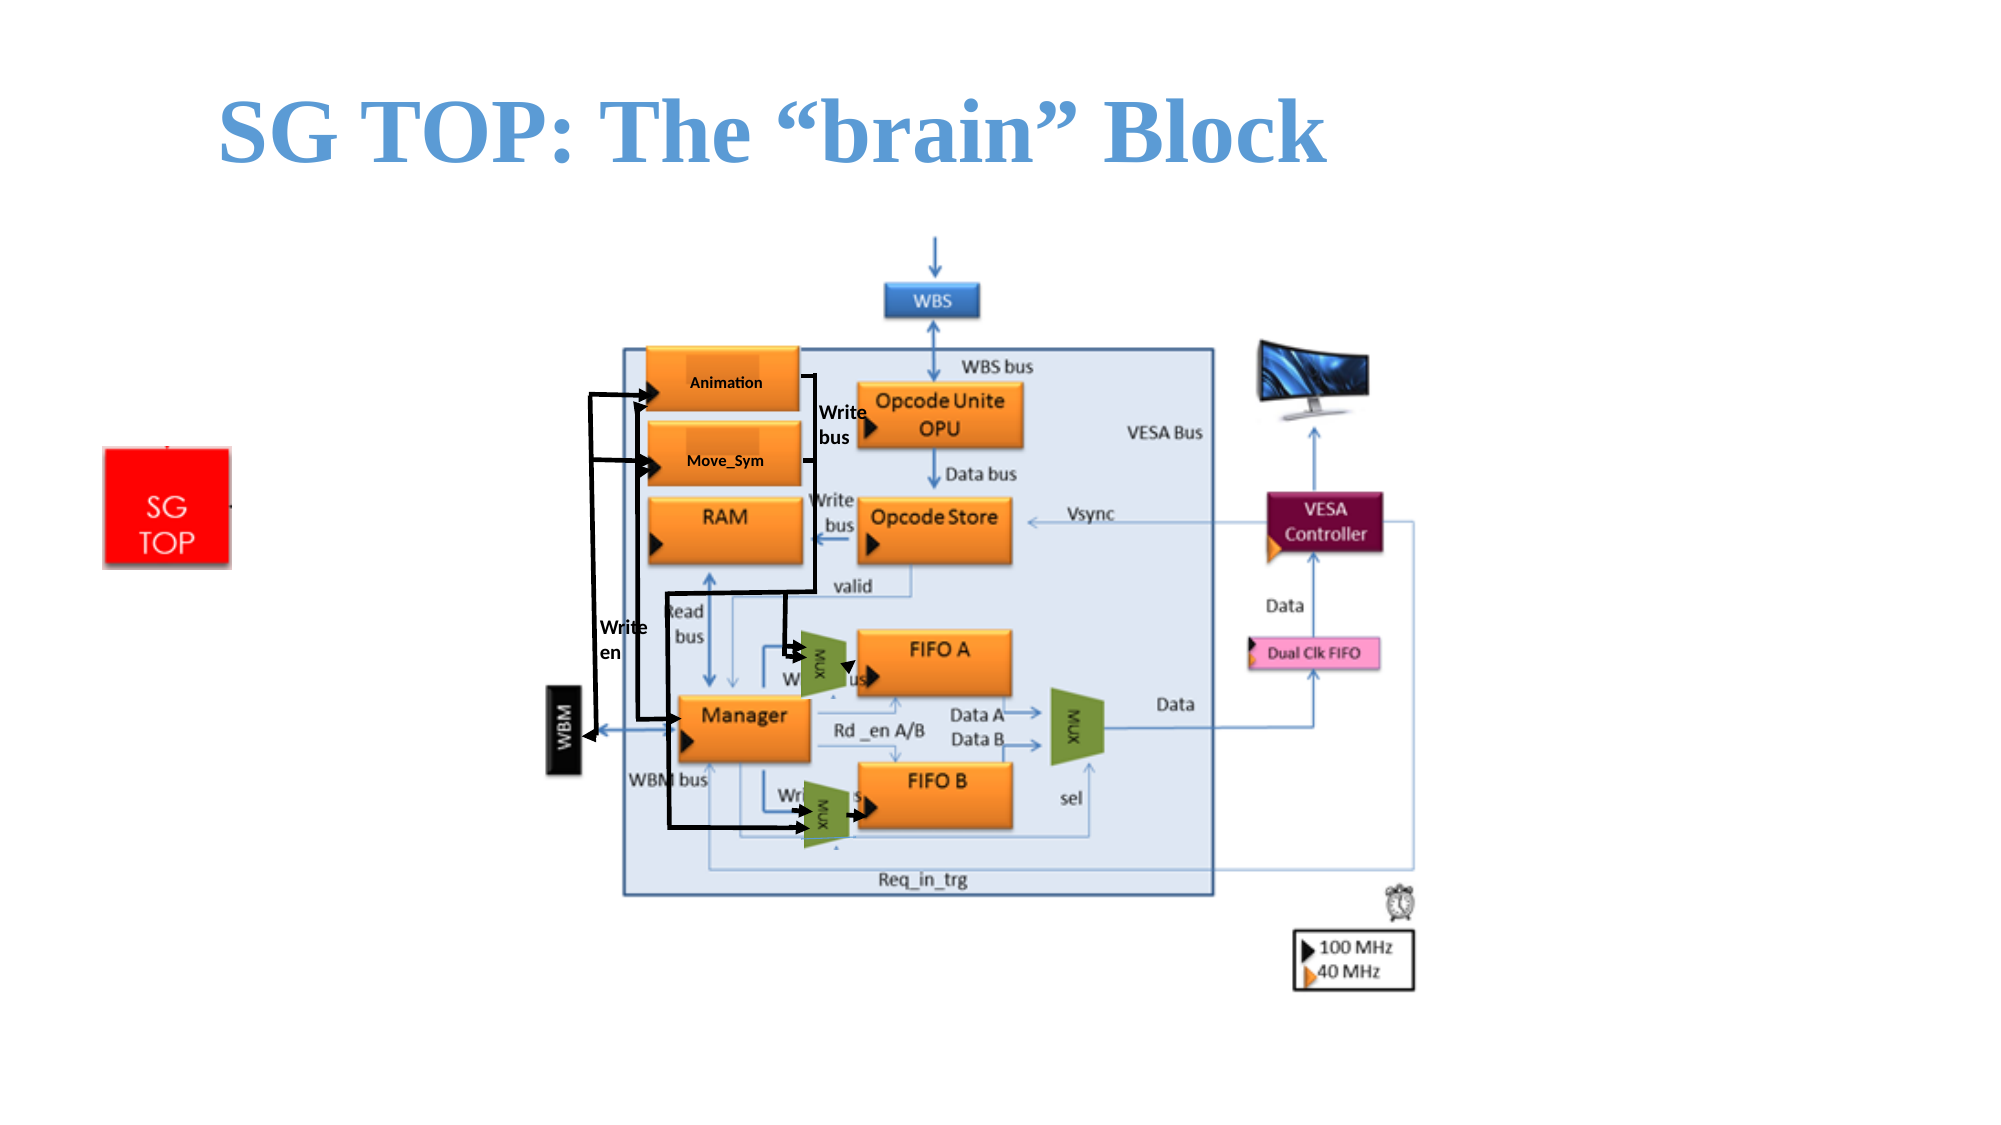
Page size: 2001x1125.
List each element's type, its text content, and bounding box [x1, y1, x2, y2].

title SG TOP: The “brain” Block [116, 69, 1431, 190]
picture [102, 446, 232, 570]
picture [398, 180, 1534, 1058]
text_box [590, 396, 597, 735]
